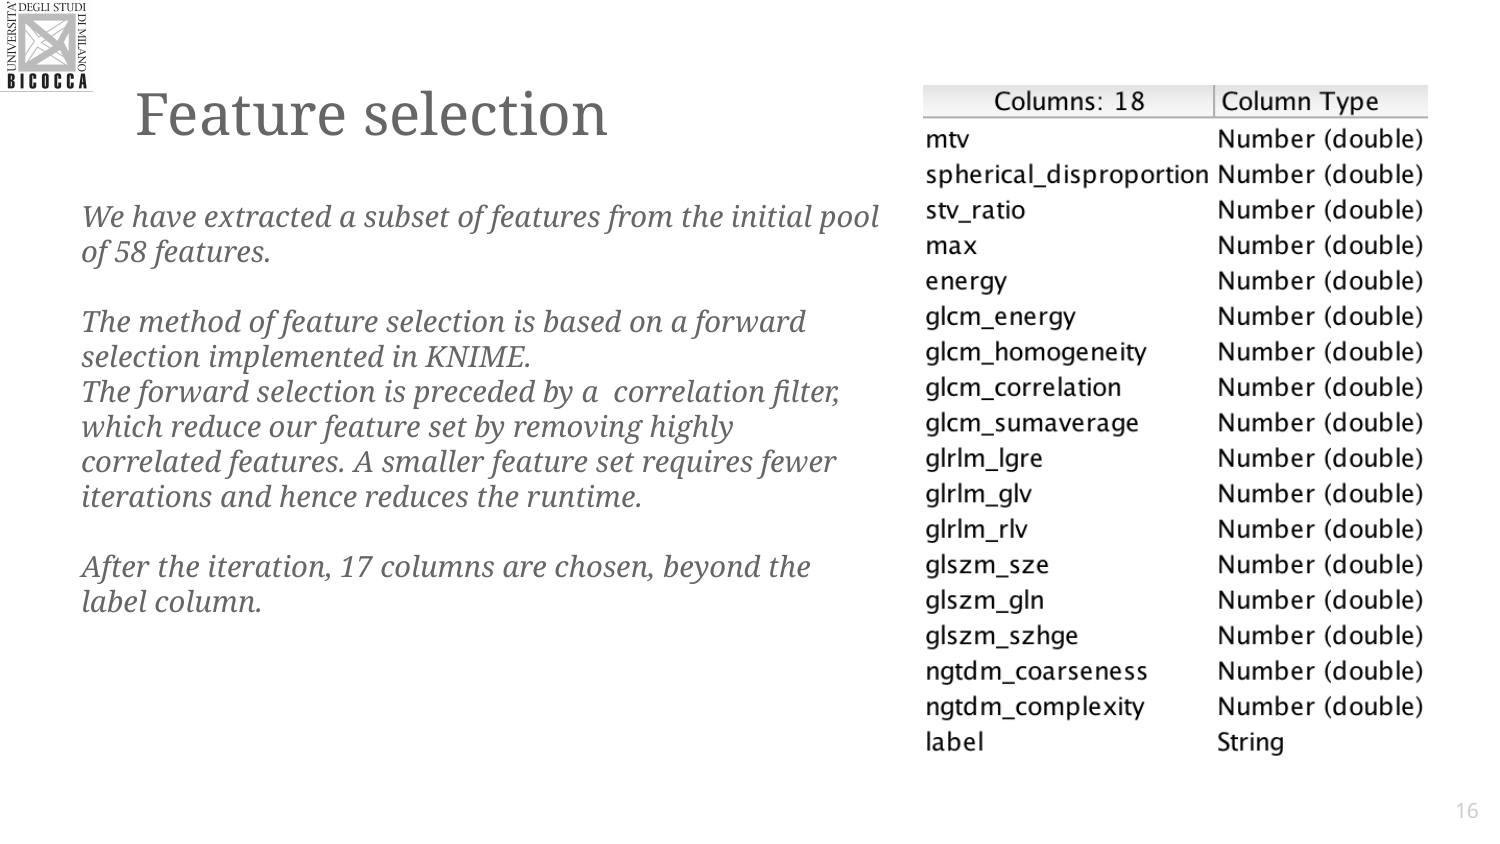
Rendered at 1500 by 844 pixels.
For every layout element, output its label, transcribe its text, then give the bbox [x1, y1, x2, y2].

picture [923, 84, 1429, 760]
text_box Feature selection [121, 69, 896, 155]
text_box We have extracted a subset of features from the initial pool of 58 features. The method of feature selection is based on a forward selection implemented in KNIME. The forward selection is preceded by a correlation filter, which reduce our feature set by removing highly correlated features. A smaller feature set requires fewer iterations and hence reduces the runtime. After the iteration, 17 columns are chosen, beyond the label column. [66, 191, 896, 696]
slide_number 16 [1403, 779, 1494, 844]
picture [0, 0, 93, 92]
